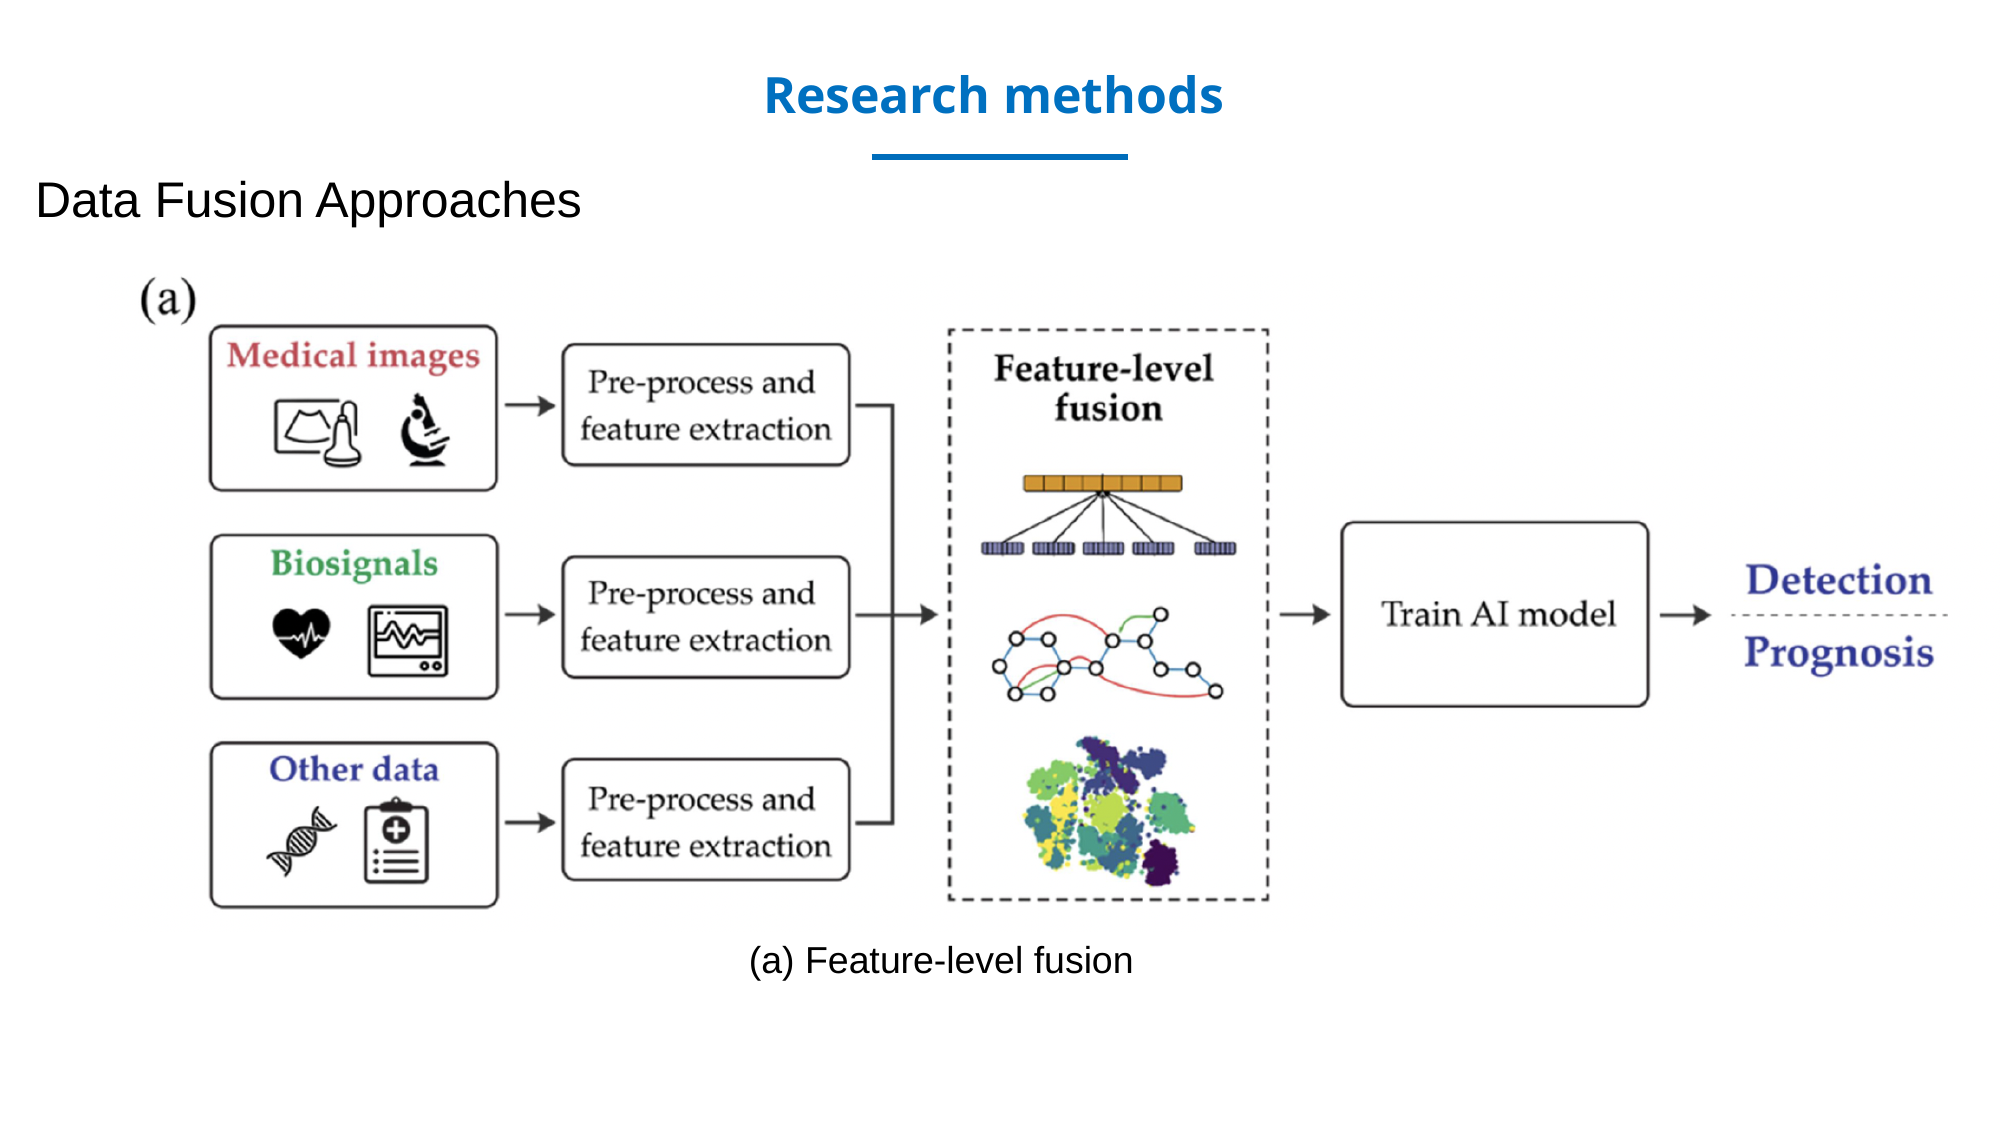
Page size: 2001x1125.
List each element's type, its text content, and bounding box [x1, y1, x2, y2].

text_box Data Fusion Approaches [20, 160, 1021, 236]
text_box Research methods [686, 56, 1314, 192]
text_box [803, 114, 1197, 169]
text_box (a) Feature-level fusion [734, 943, 1735, 989]
picture [96, 271, 2000, 932]
